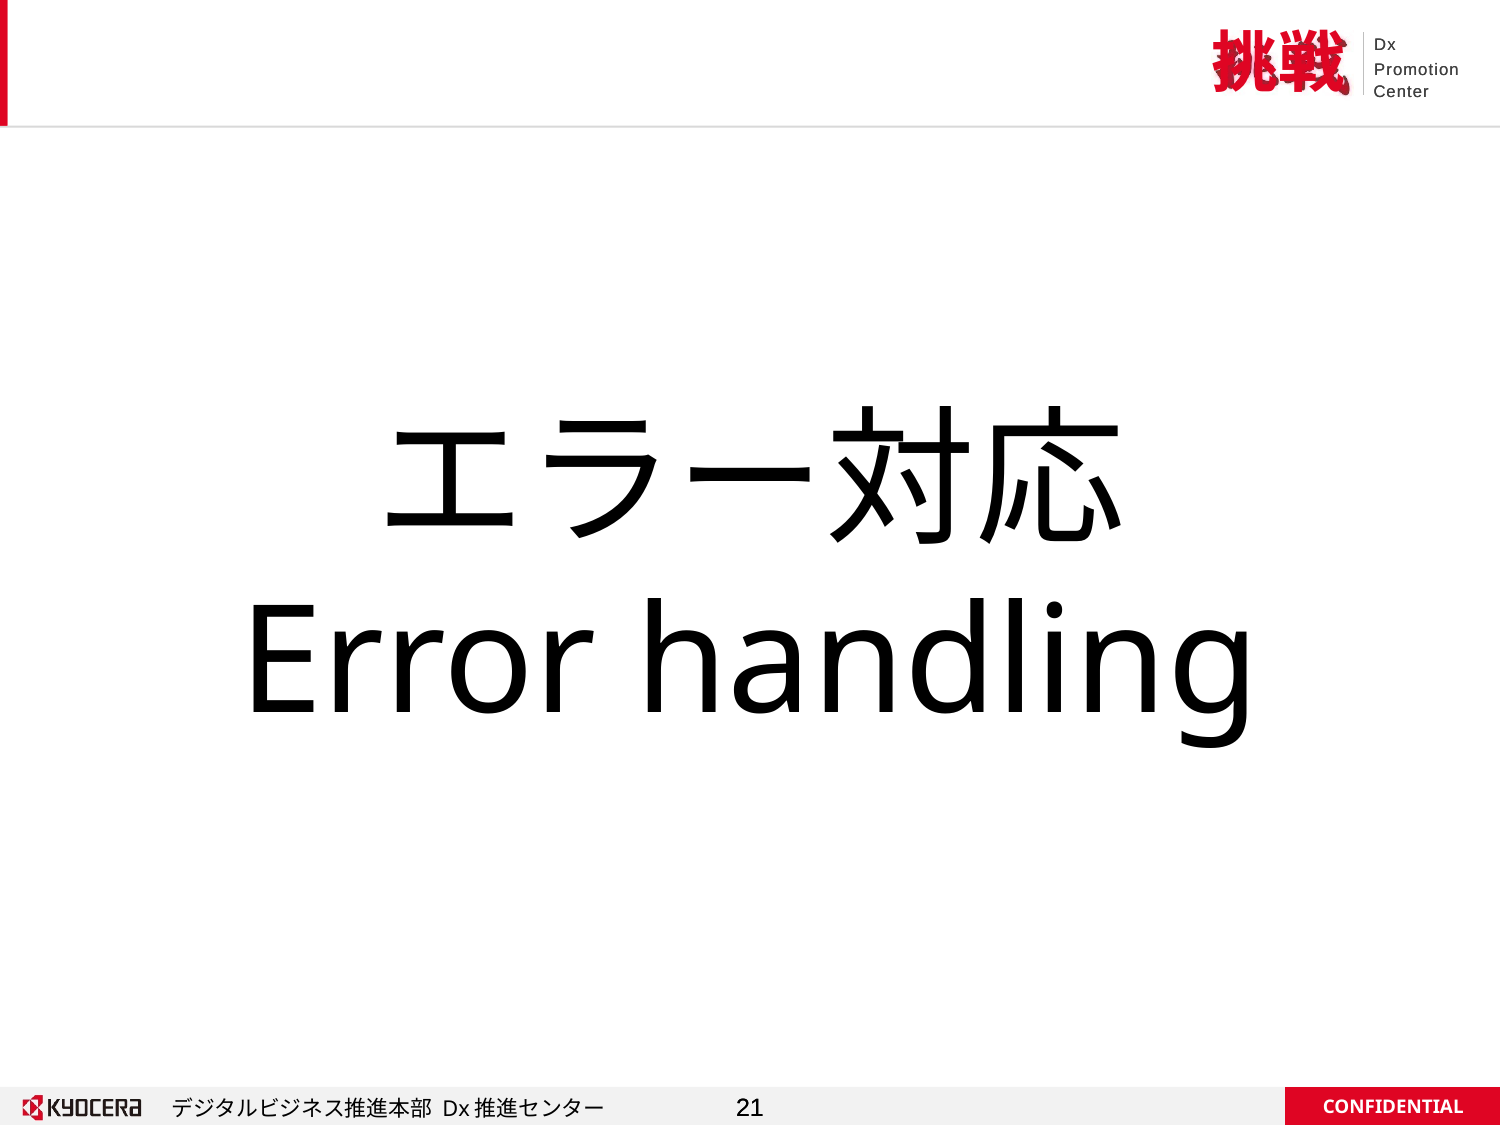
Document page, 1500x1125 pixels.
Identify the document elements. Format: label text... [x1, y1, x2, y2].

picture [1211, 30, 1354, 101]
picture [10, 1092, 153, 1125]
title エラー対応 Error handling [142, 349, 1358, 776]
